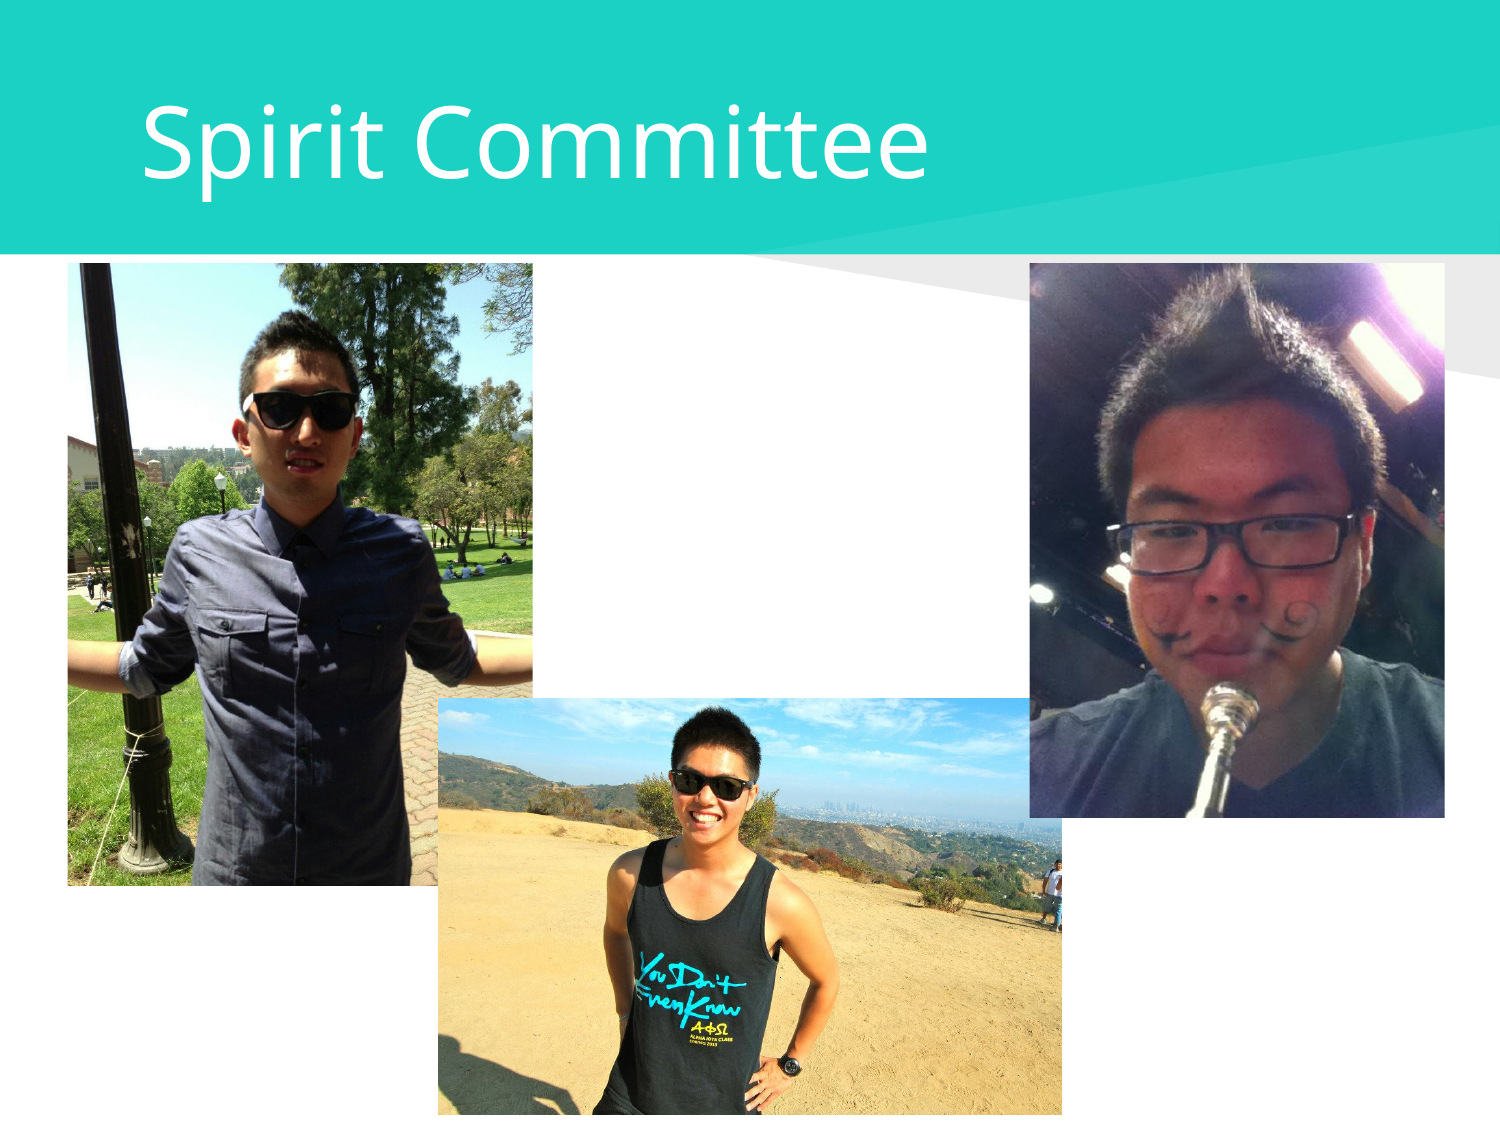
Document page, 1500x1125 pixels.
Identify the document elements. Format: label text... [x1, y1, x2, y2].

text_box [1029, 263, 1445, 818]
text_box [67, 263, 533, 886]
title Spirit Committee [75, 45, 1425, 233]
text_box [438, 698, 1062, 1115]
